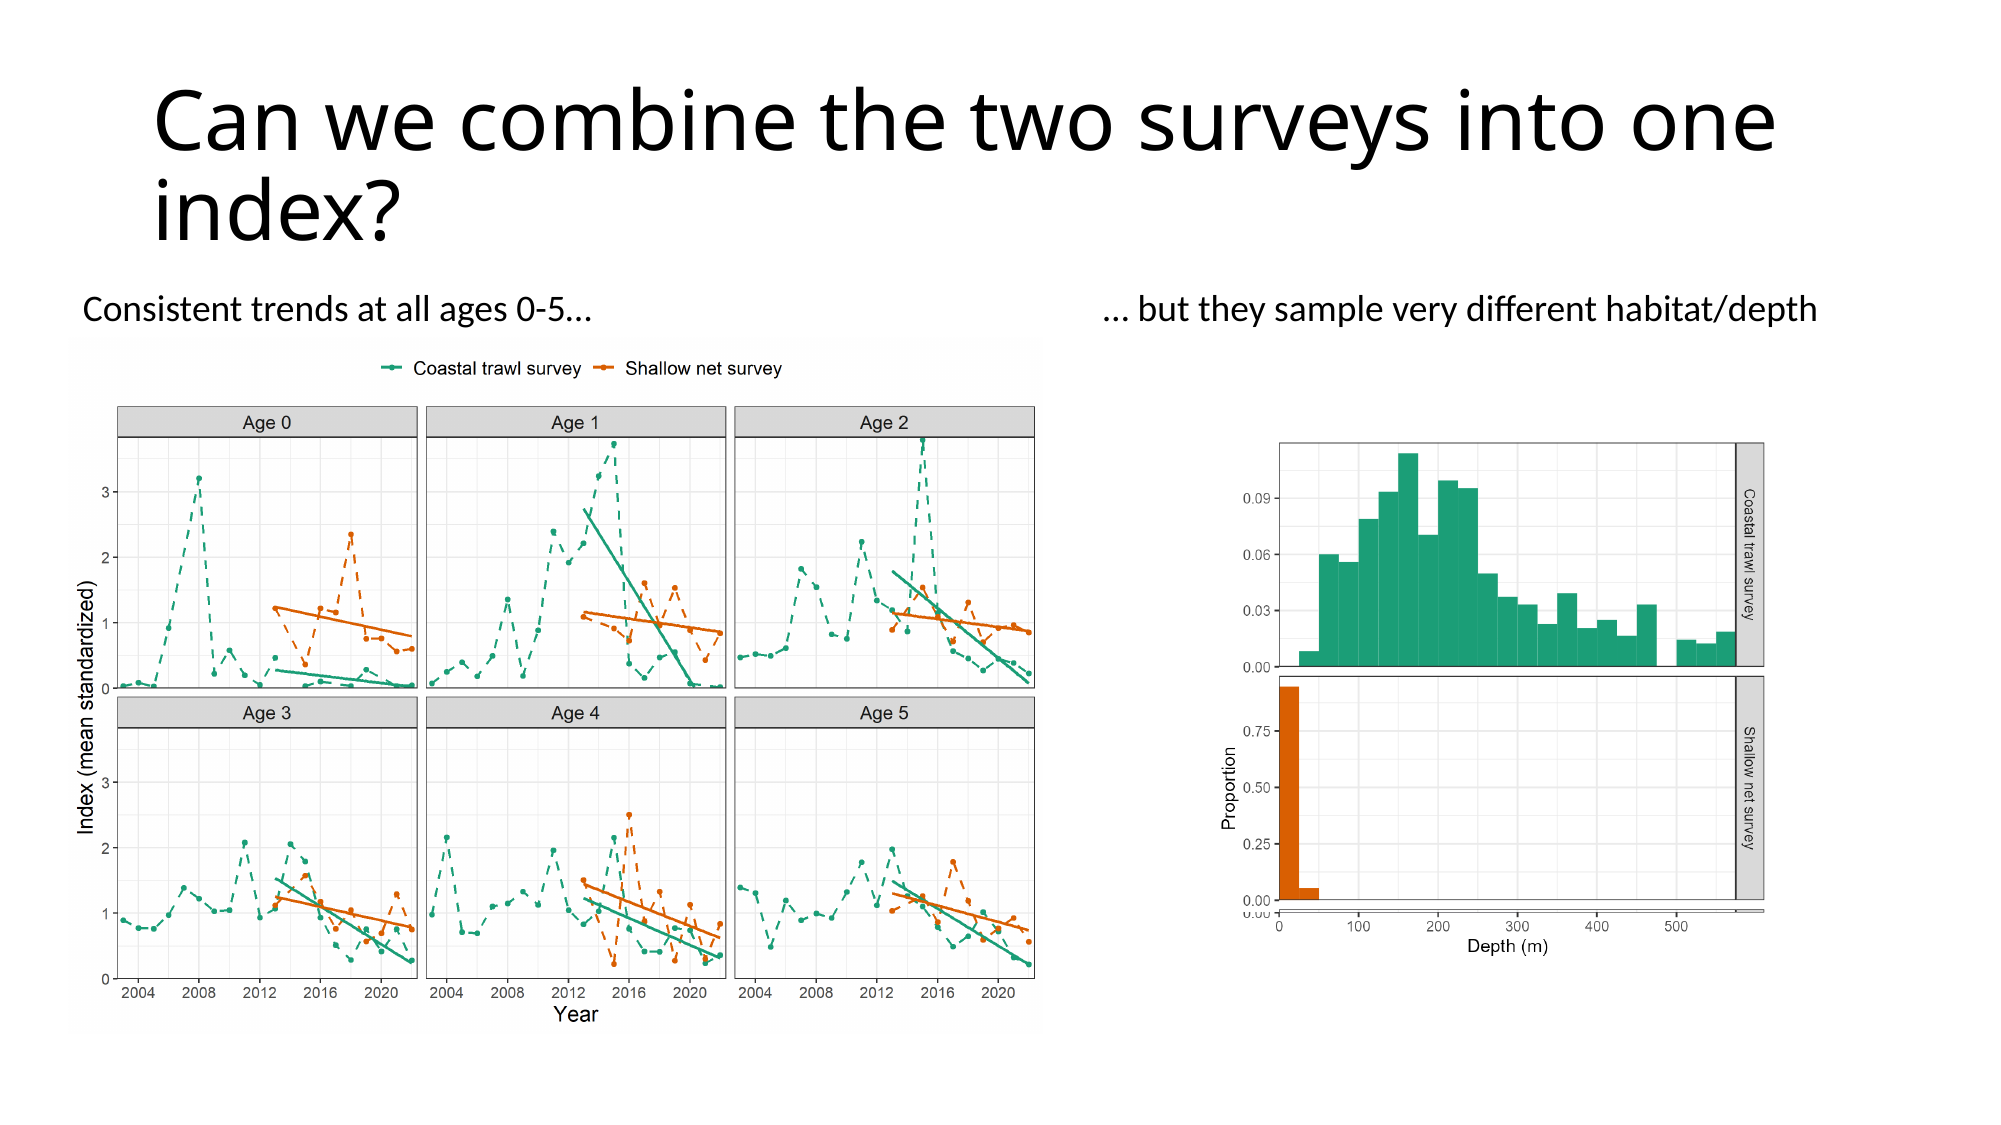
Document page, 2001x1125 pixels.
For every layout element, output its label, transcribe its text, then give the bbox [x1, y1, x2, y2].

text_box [1212, 433, 1773, 961]
text_box … but they sample very different habitat/depth [1088, 276, 1994, 336]
picture [68, 337, 1043, 1034]
text_box Consistent trends at all ages 0-5… [68, 276, 973, 336]
title Can we combine the two surveys into one index? [137, 59, 1863, 278]
